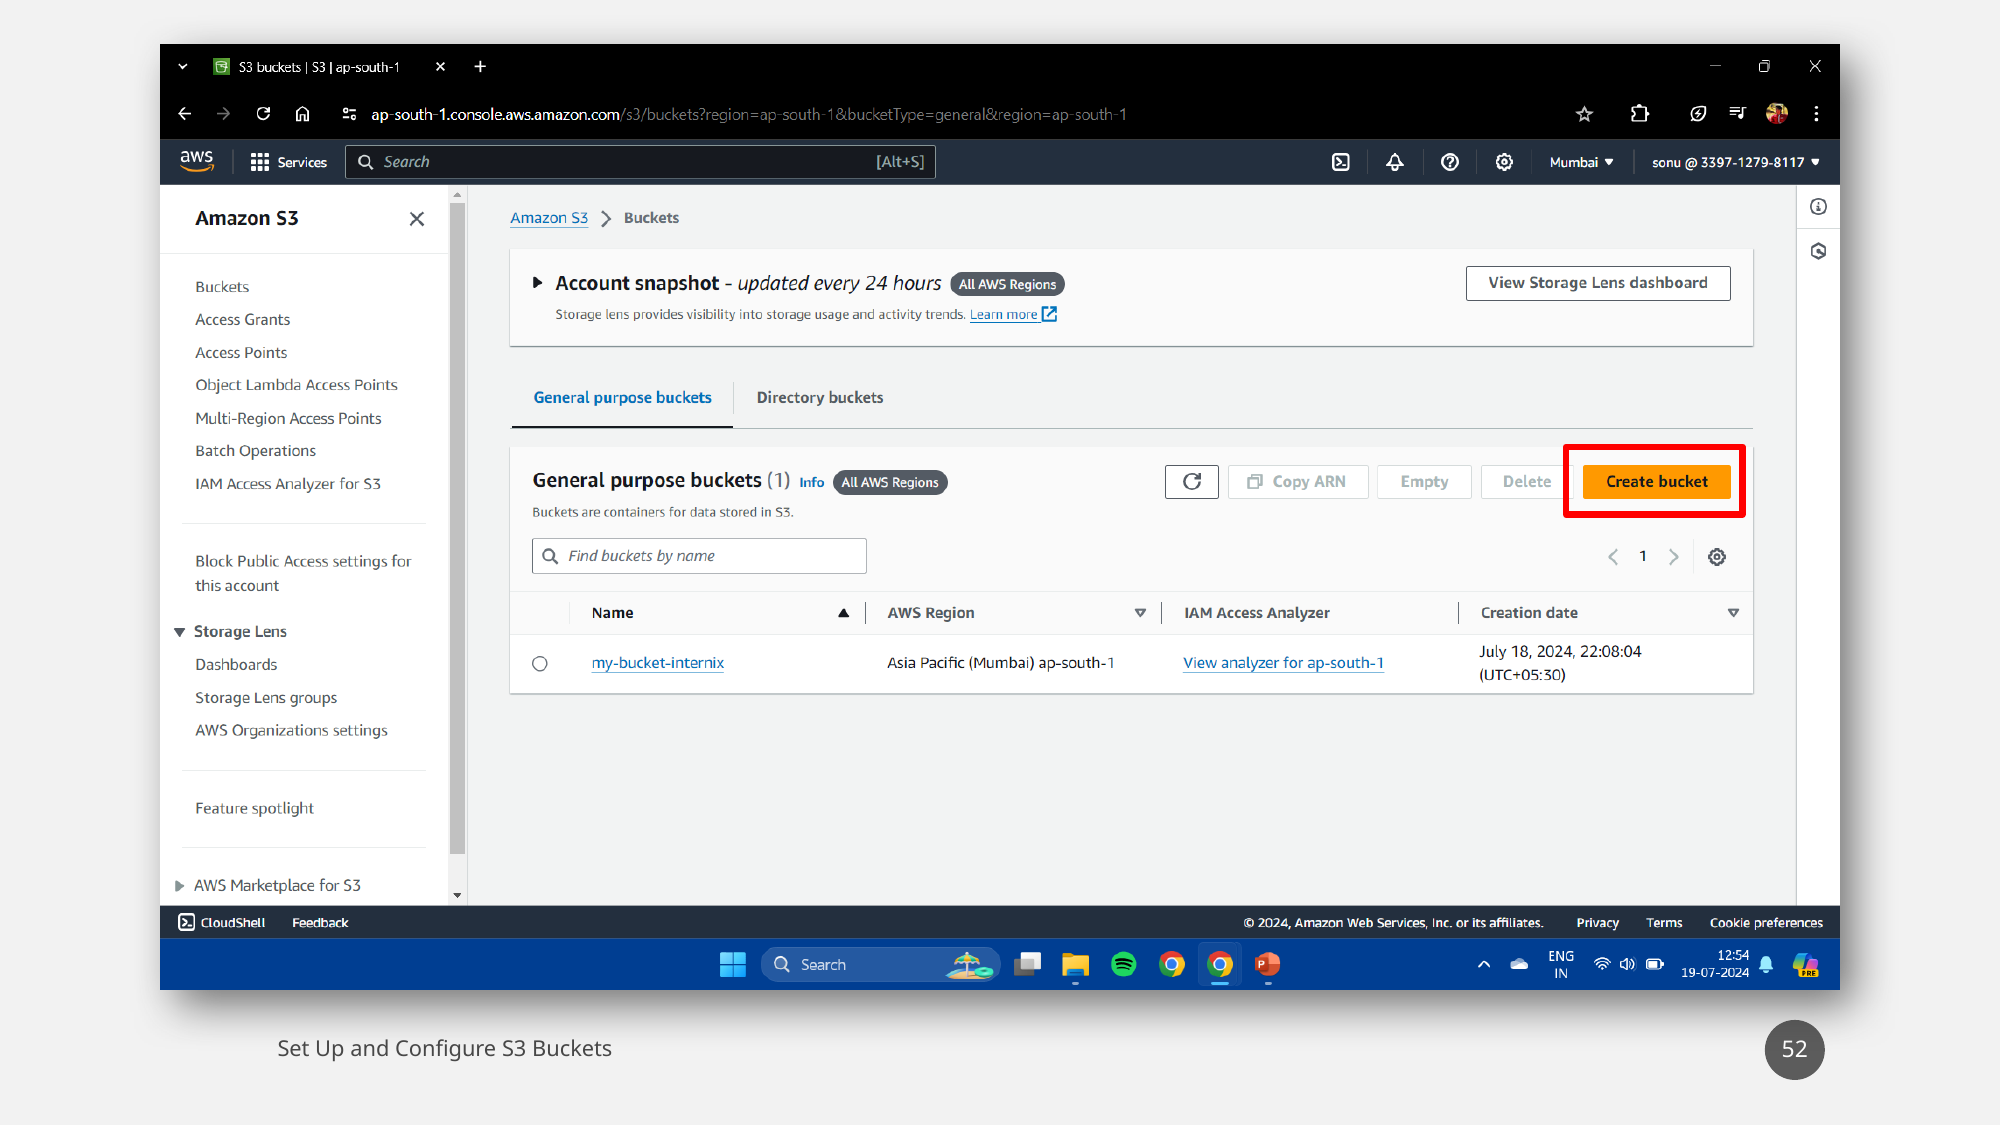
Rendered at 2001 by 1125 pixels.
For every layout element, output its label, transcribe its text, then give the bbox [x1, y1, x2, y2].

picture [160, 44, 1840, 990]
slide_number 52 [1764, 1039, 1825, 1080]
footer Set Up and Configure S3 Buckets [262, 1039, 1231, 1076]
